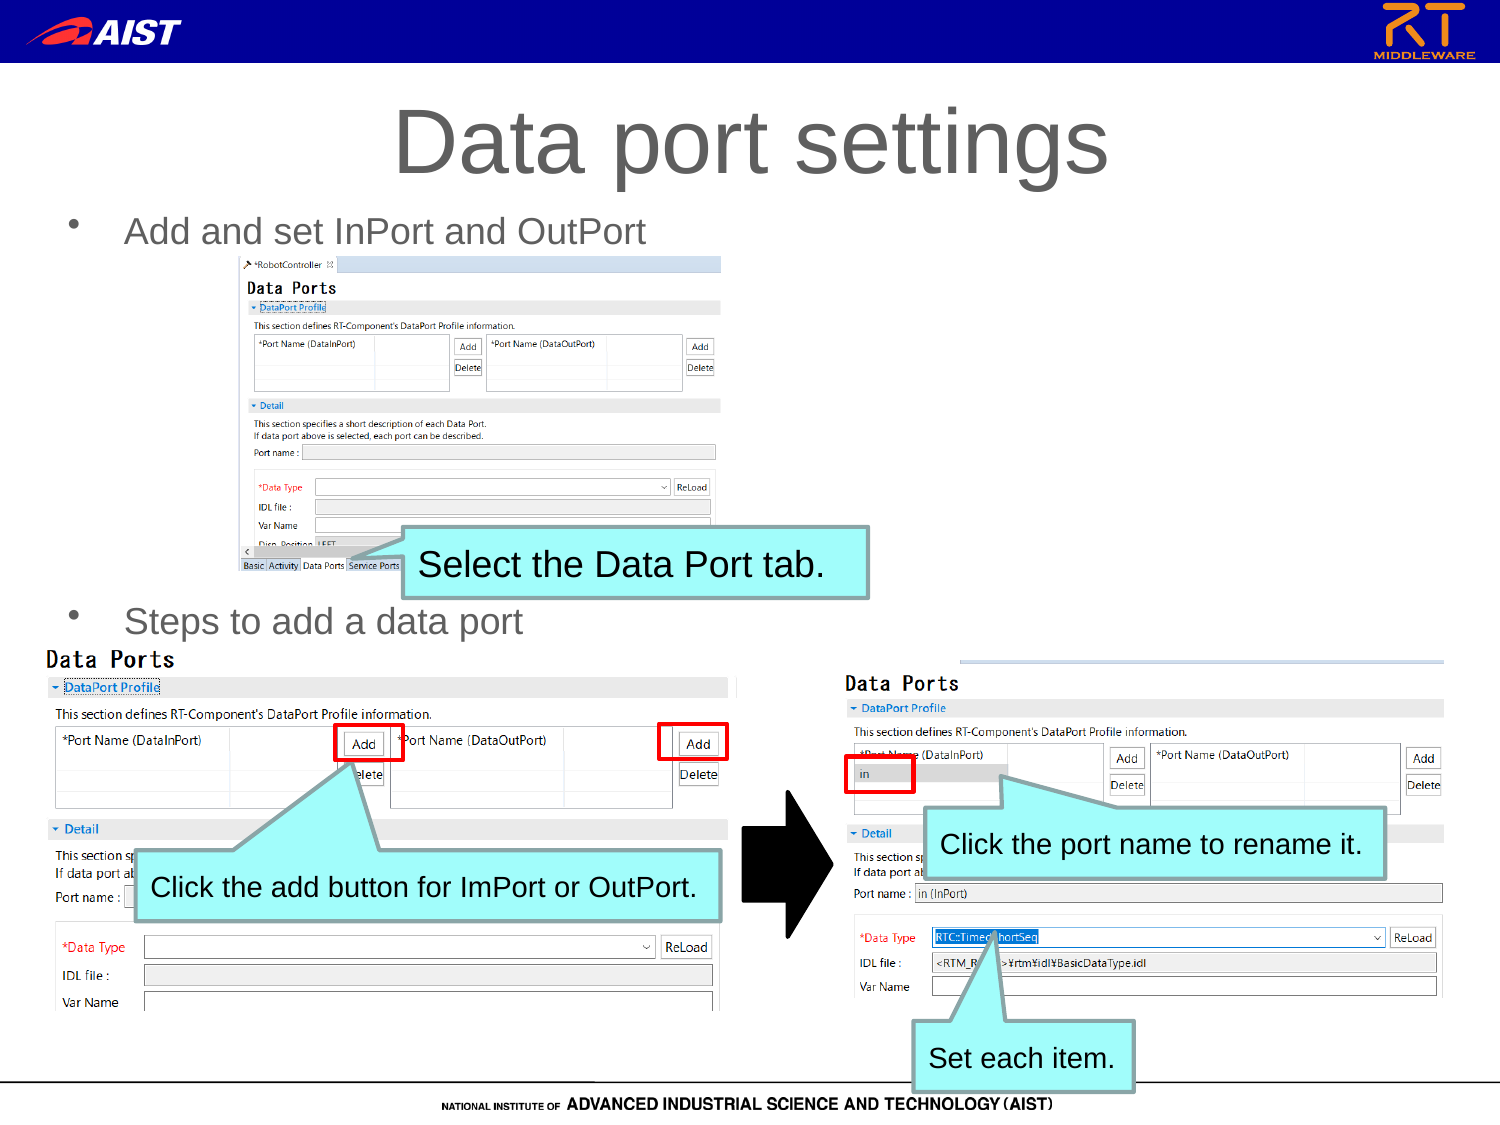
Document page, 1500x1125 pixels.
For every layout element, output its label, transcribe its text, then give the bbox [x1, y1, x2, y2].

picture [36, 638, 737, 1012]
text_box Steps to add a data port [52, 598, 1352, 673]
title Data port settings [29, 66, 1474, 208]
picture [238, 256, 721, 572]
text_box Set each item. [911, 1005, 1136, 1095]
picture [838, 659, 1444, 998]
picture [0, 0, 1500, 63]
picture [442, 1097, 1052, 1110]
text_box Add and set InPort and OutPort [52, 208, 1352, 282]
text_box [741, 789, 833, 939]
text_box Select the Data Port tab. [400, 524, 871, 601]
